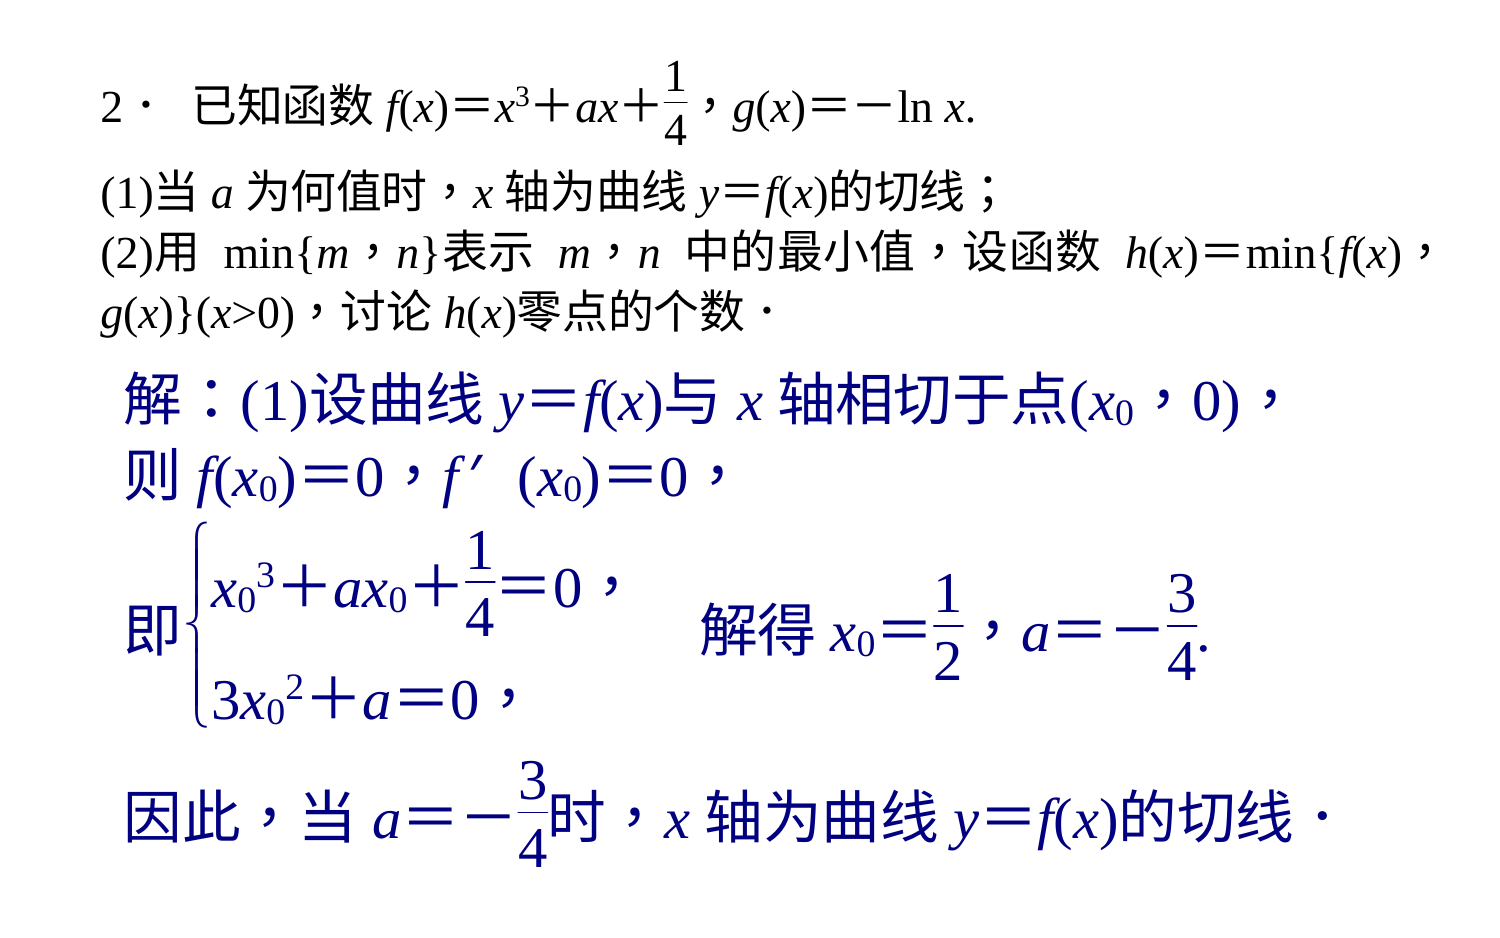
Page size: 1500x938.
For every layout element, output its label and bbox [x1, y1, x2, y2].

text_box [100, 43, 1452, 364]
text_box [123, 362, 1351, 889]
